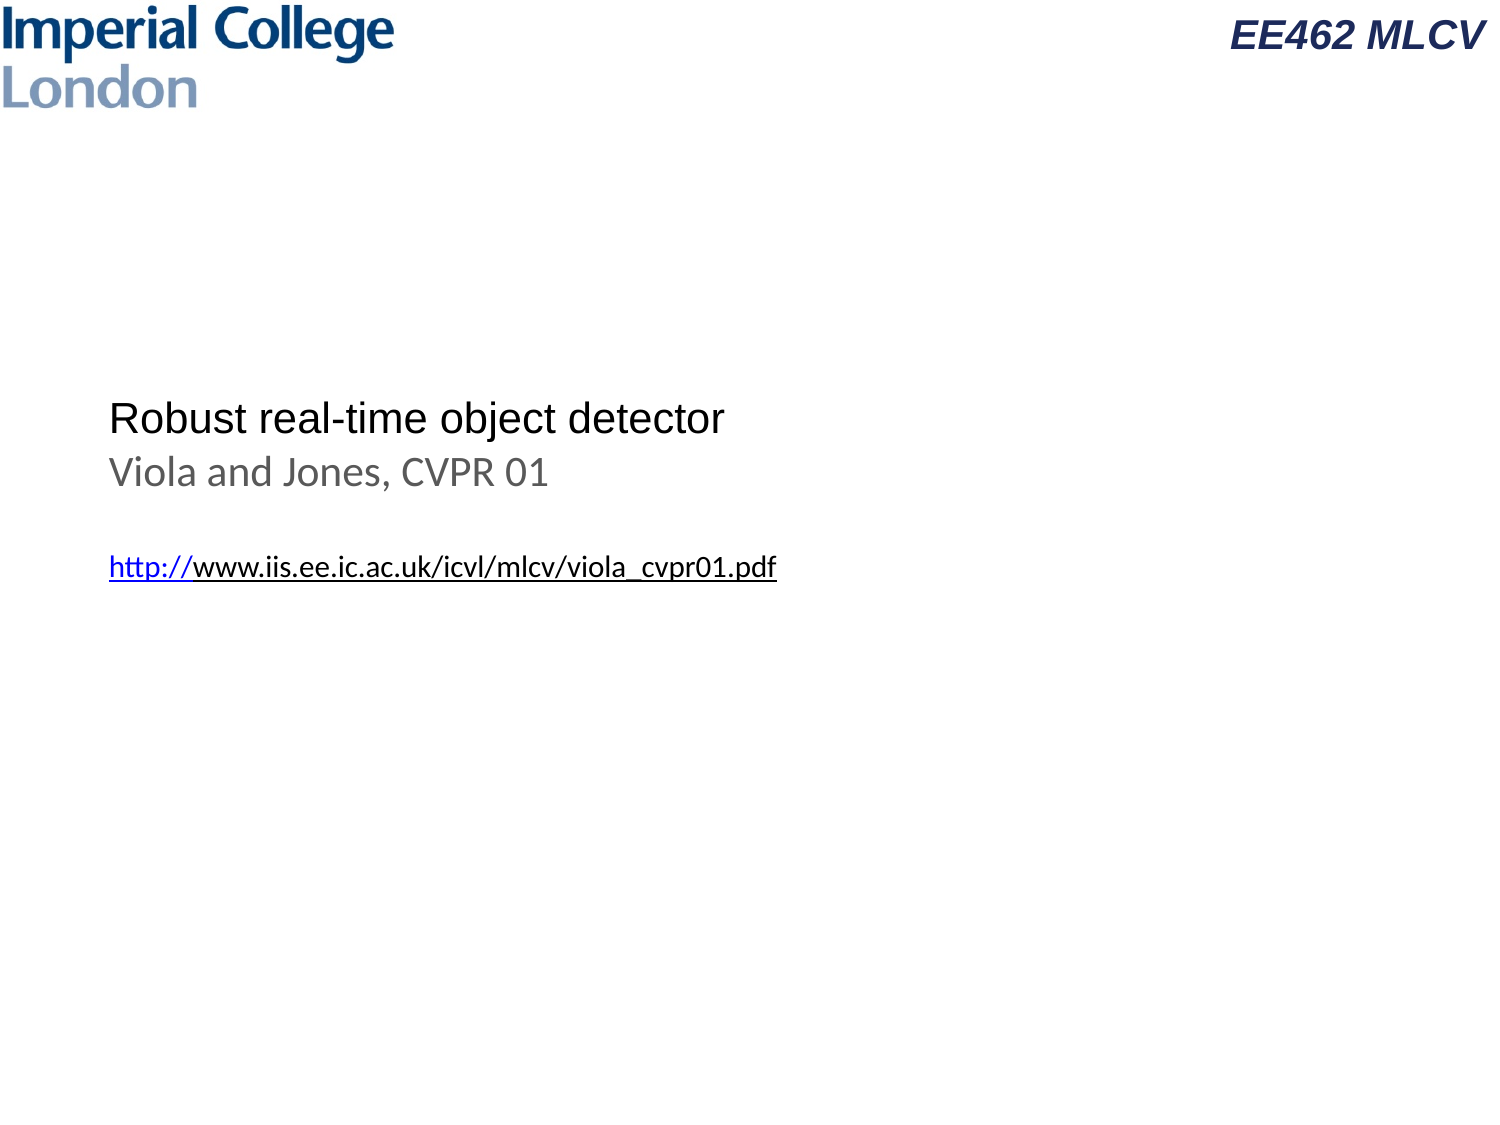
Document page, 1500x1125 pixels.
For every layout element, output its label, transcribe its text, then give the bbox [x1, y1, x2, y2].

title Robust real-time object detector Viola and Jones, CVPR 01 http://www.iis.ee.ic.ac.uk/icvl/mlcv/viola_cvpr01.pdf [93, 382, 1395, 646]
picture [0, 0, 397, 113]
